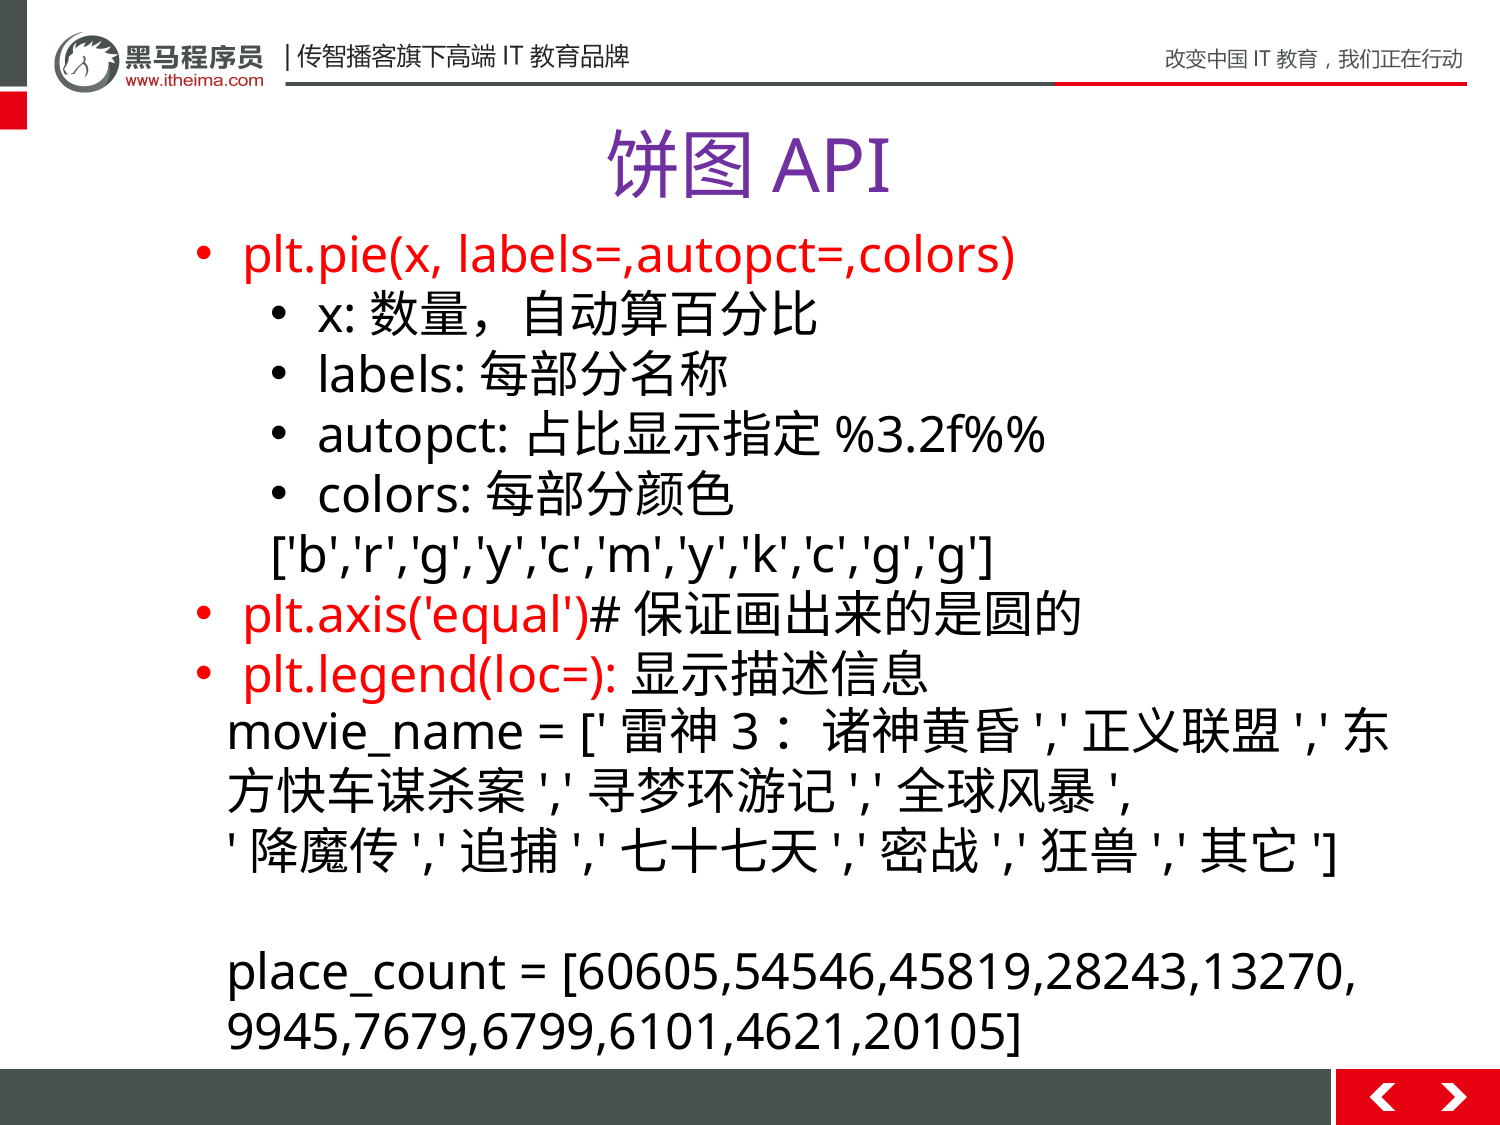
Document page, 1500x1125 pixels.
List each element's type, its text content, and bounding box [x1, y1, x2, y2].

text_box movie_name = ['雷神3：诸神黄昏','正义联盟','东方快车谋杀案','寻梦环游记','全球风暴', '降魔传','追捕','七十七天','密战','狂兽','其它'] place_count = [60605,54546,45819,28243,13270, 9945,7679,6799,6101,4621,20105] [211, 692, 1437, 1067]
text_box plt.pie(x, labels=,autopct=,colors) x:数量，自动算百分比 labels:每部分名称 autopct:占比显示指定%3.2f%% colors:每部分颜色 ['b','r','g','y','c','m','y','k','c','g','g'] plt.axis('equal')#保证画出来的是圆的 plt.legend(loc=):显示描述信息 [180, 214, 1099, 710]
picture [0, 0, 1500, 1125]
title 饼图API [81, 97, 1416, 216]
